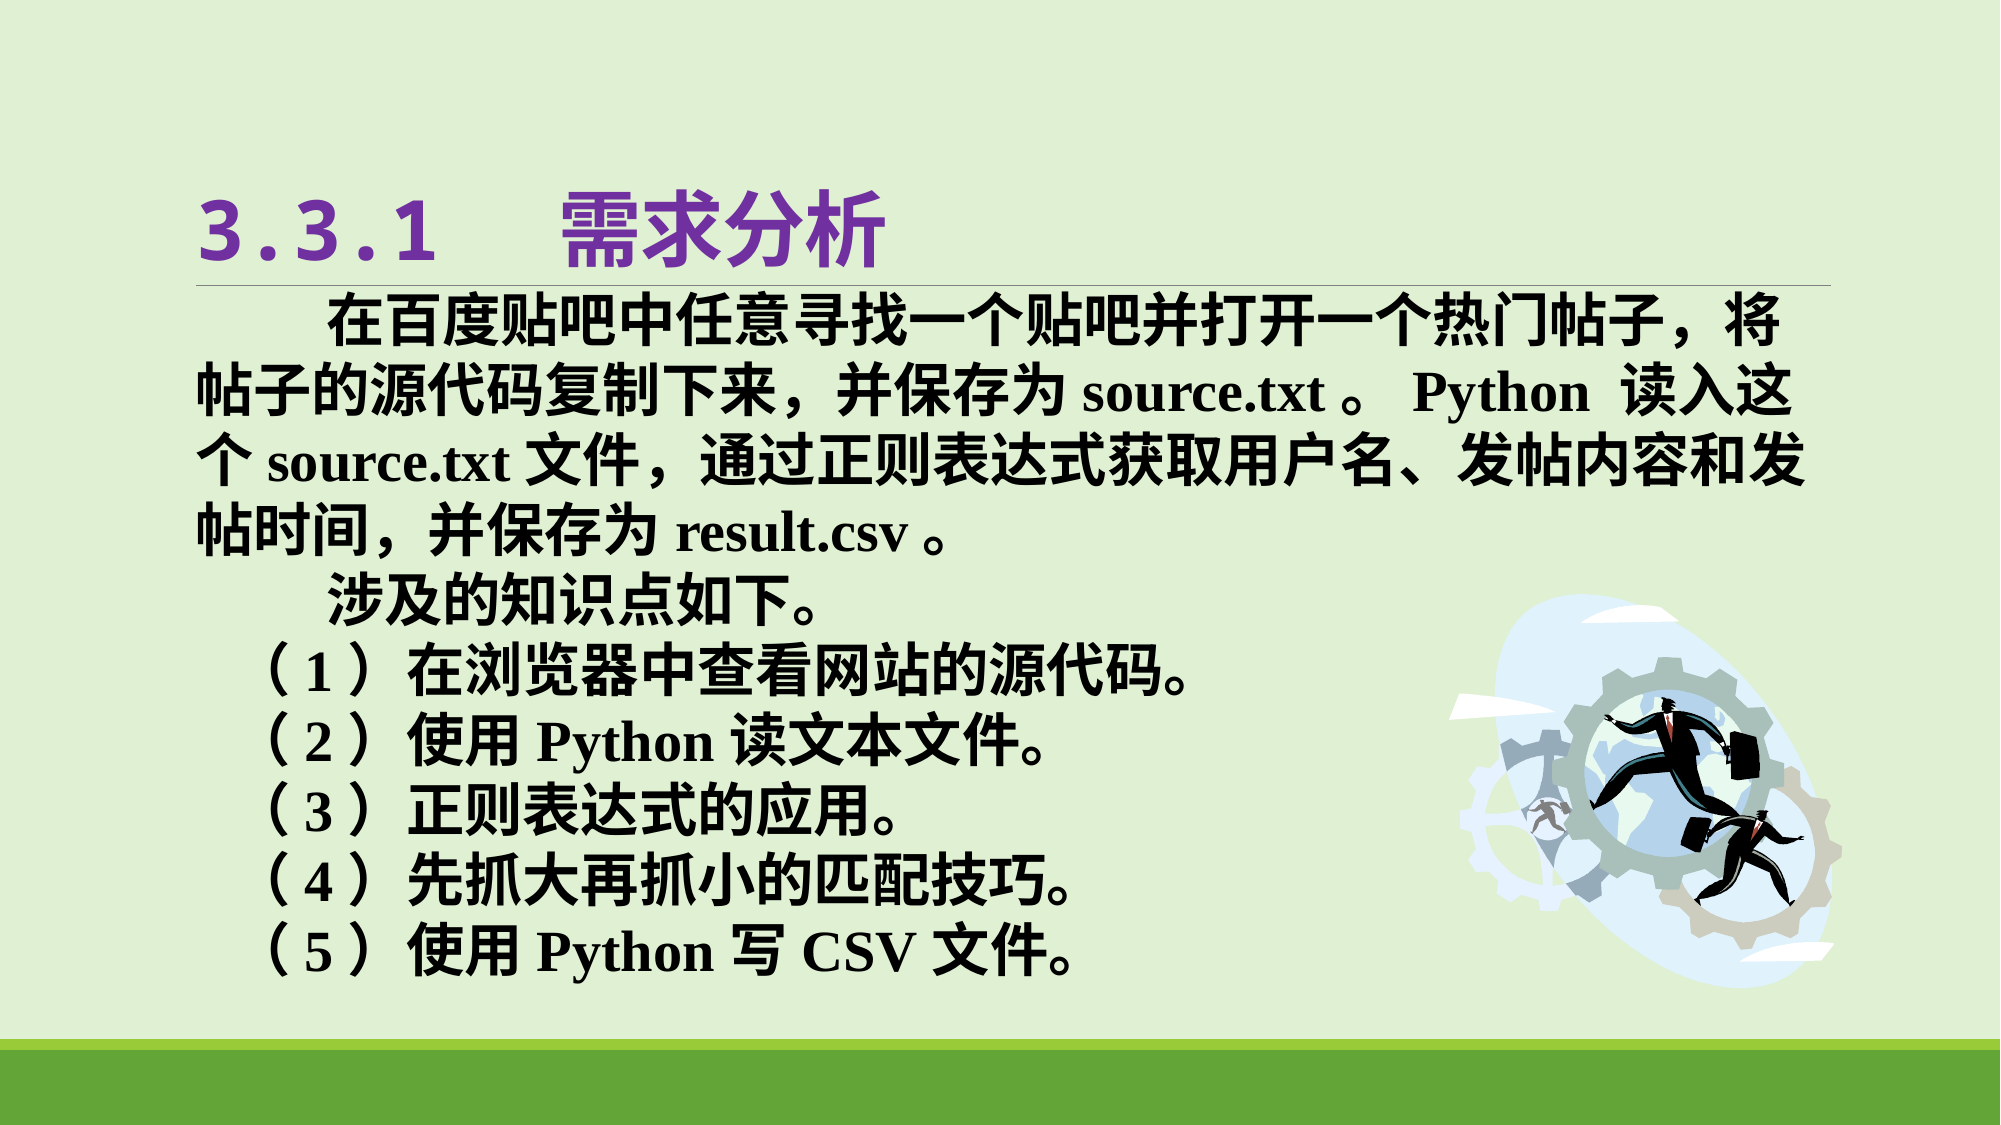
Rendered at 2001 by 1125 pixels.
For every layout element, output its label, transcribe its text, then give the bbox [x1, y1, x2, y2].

list 在百度贴吧中任意寻找一个贴吧并打开一个热门帖子，将帖子的源代码复制下来，并保存为source.txt。Python 读入这个source.txt文件，通过正则表达式获取用户名、发帖内容和发帖时间，并保存为result.csv。 涉及的知识点如下。 （1）在浏览器中查看网站的源代码。 （2）使用Python读文本文件。 （3）正则表达式的应用。 （4）先抓大再抓小的匹配技巧。 （5）使用Python写CSV文件。 [180, 275, 1830, 991]
title 3.3.1 需求分析 [180, 47, 1830, 275]
picture [1448, 588, 1849, 995]
